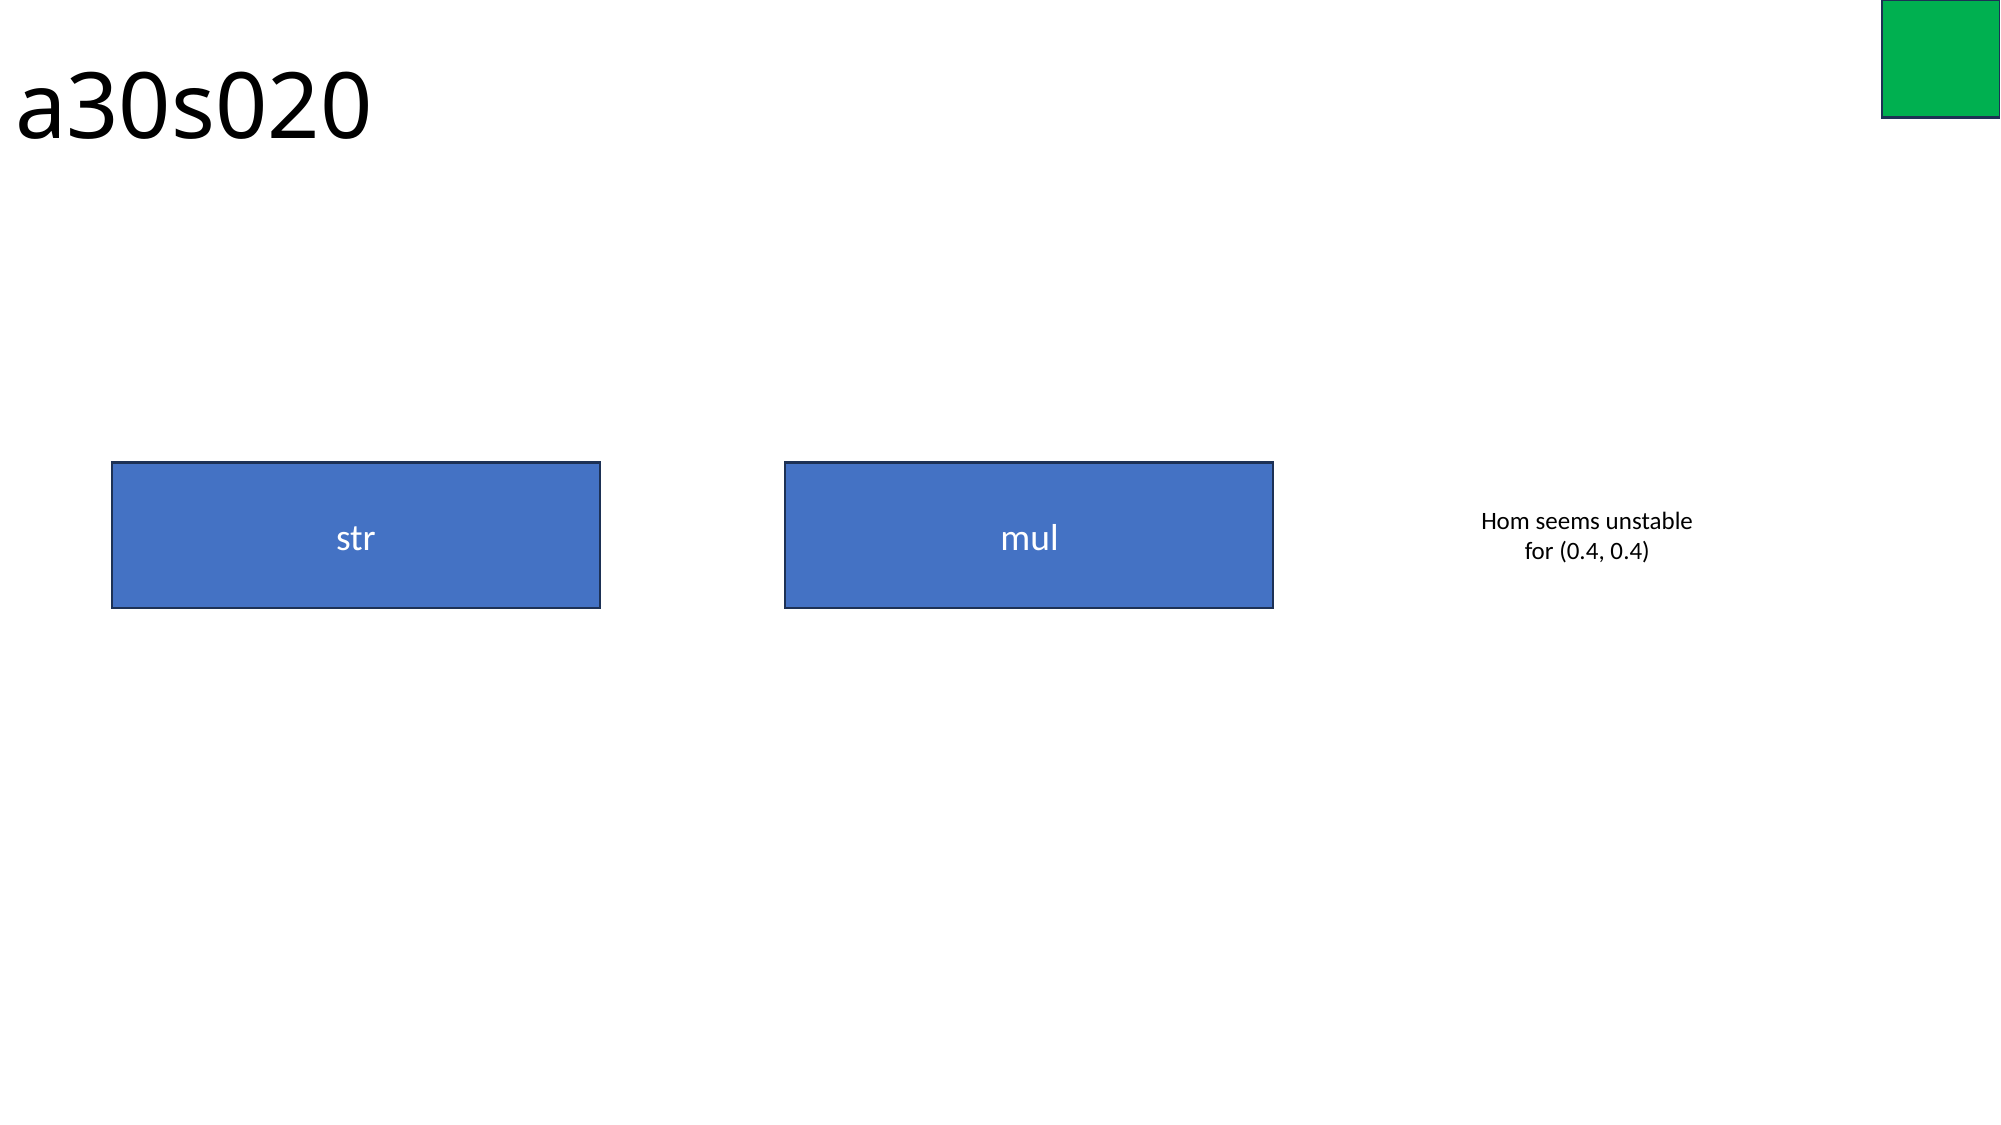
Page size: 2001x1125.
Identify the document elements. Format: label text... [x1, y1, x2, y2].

text_box mul [784, 461, 1274, 609]
text_box str [111, 461, 601, 609]
text_box Hom seems unstable for (0.4, 0.4) [1458, 497, 1717, 572]
title a30s020 [0, 0, 429, 218]
text_box [1881, 0, 2000, 119]
